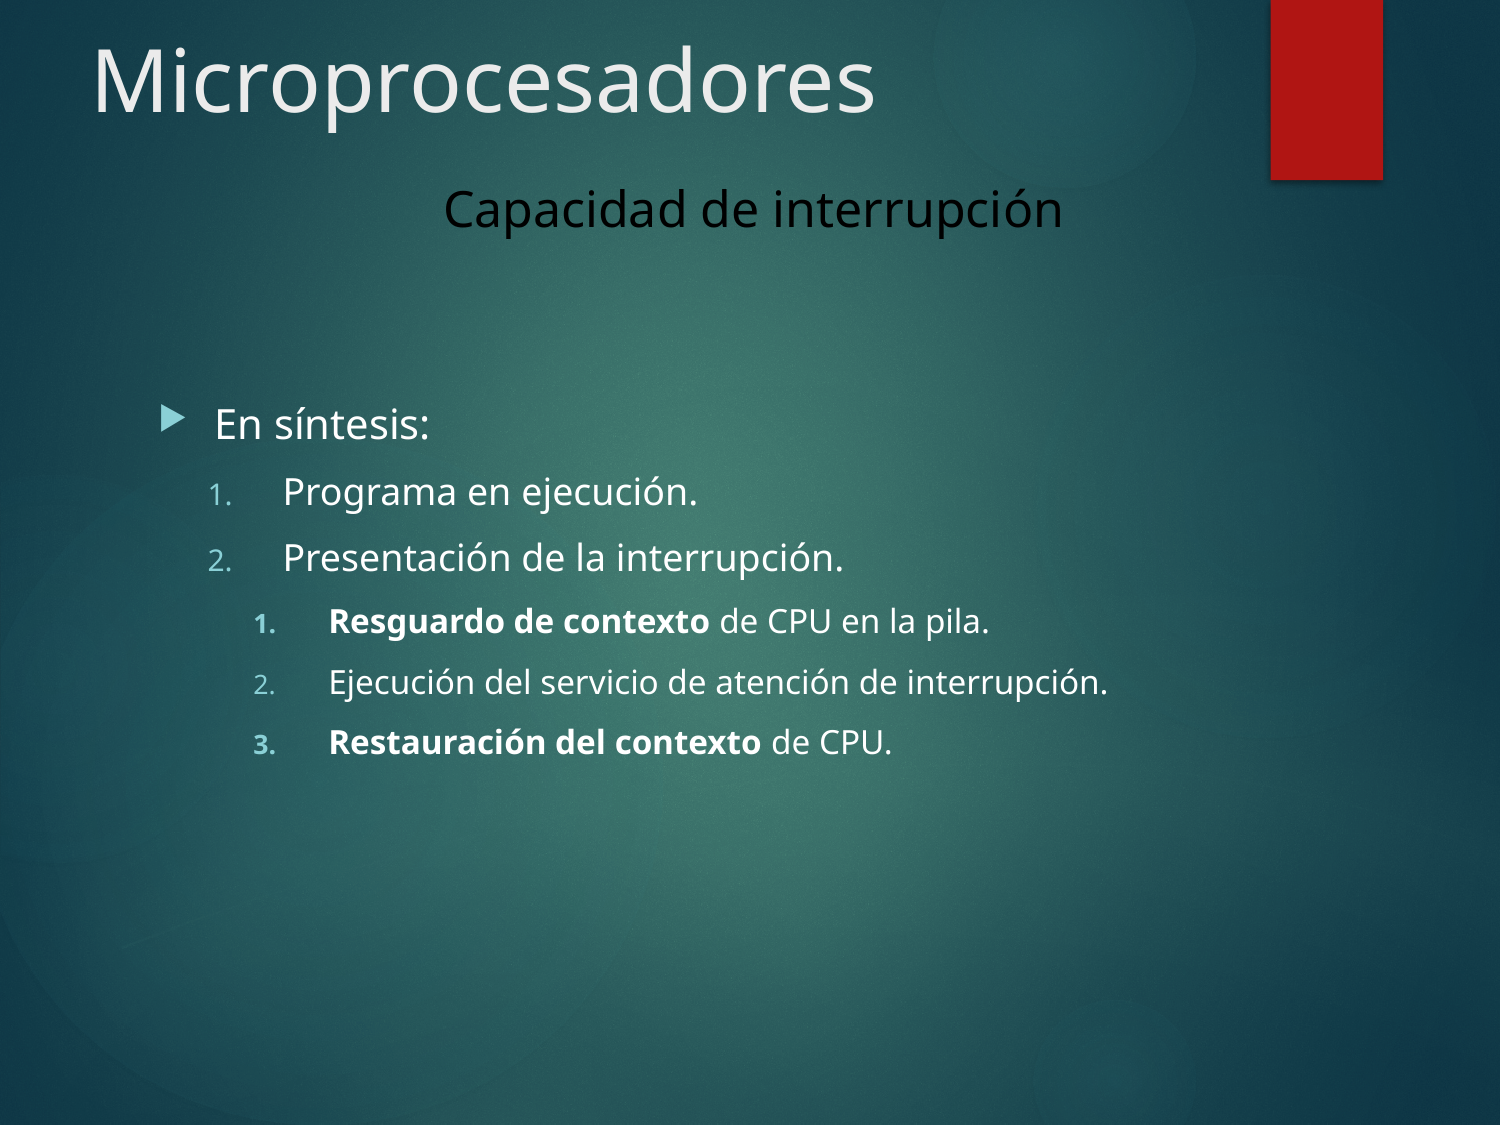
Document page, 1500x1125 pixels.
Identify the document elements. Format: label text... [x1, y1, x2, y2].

list En síntesis: Programa en ejecución. Presentación de la interrupción. Resguardo de contexto de CPU en la pila. Ejecución del servicio de atención de interrupción. Restauración del contexto de CPU. [143, 389, 1359, 1121]
title Microprocesadores [75, 17, 1425, 170]
text_box Capacidad de interrupción [50, 170, 1457, 245]
